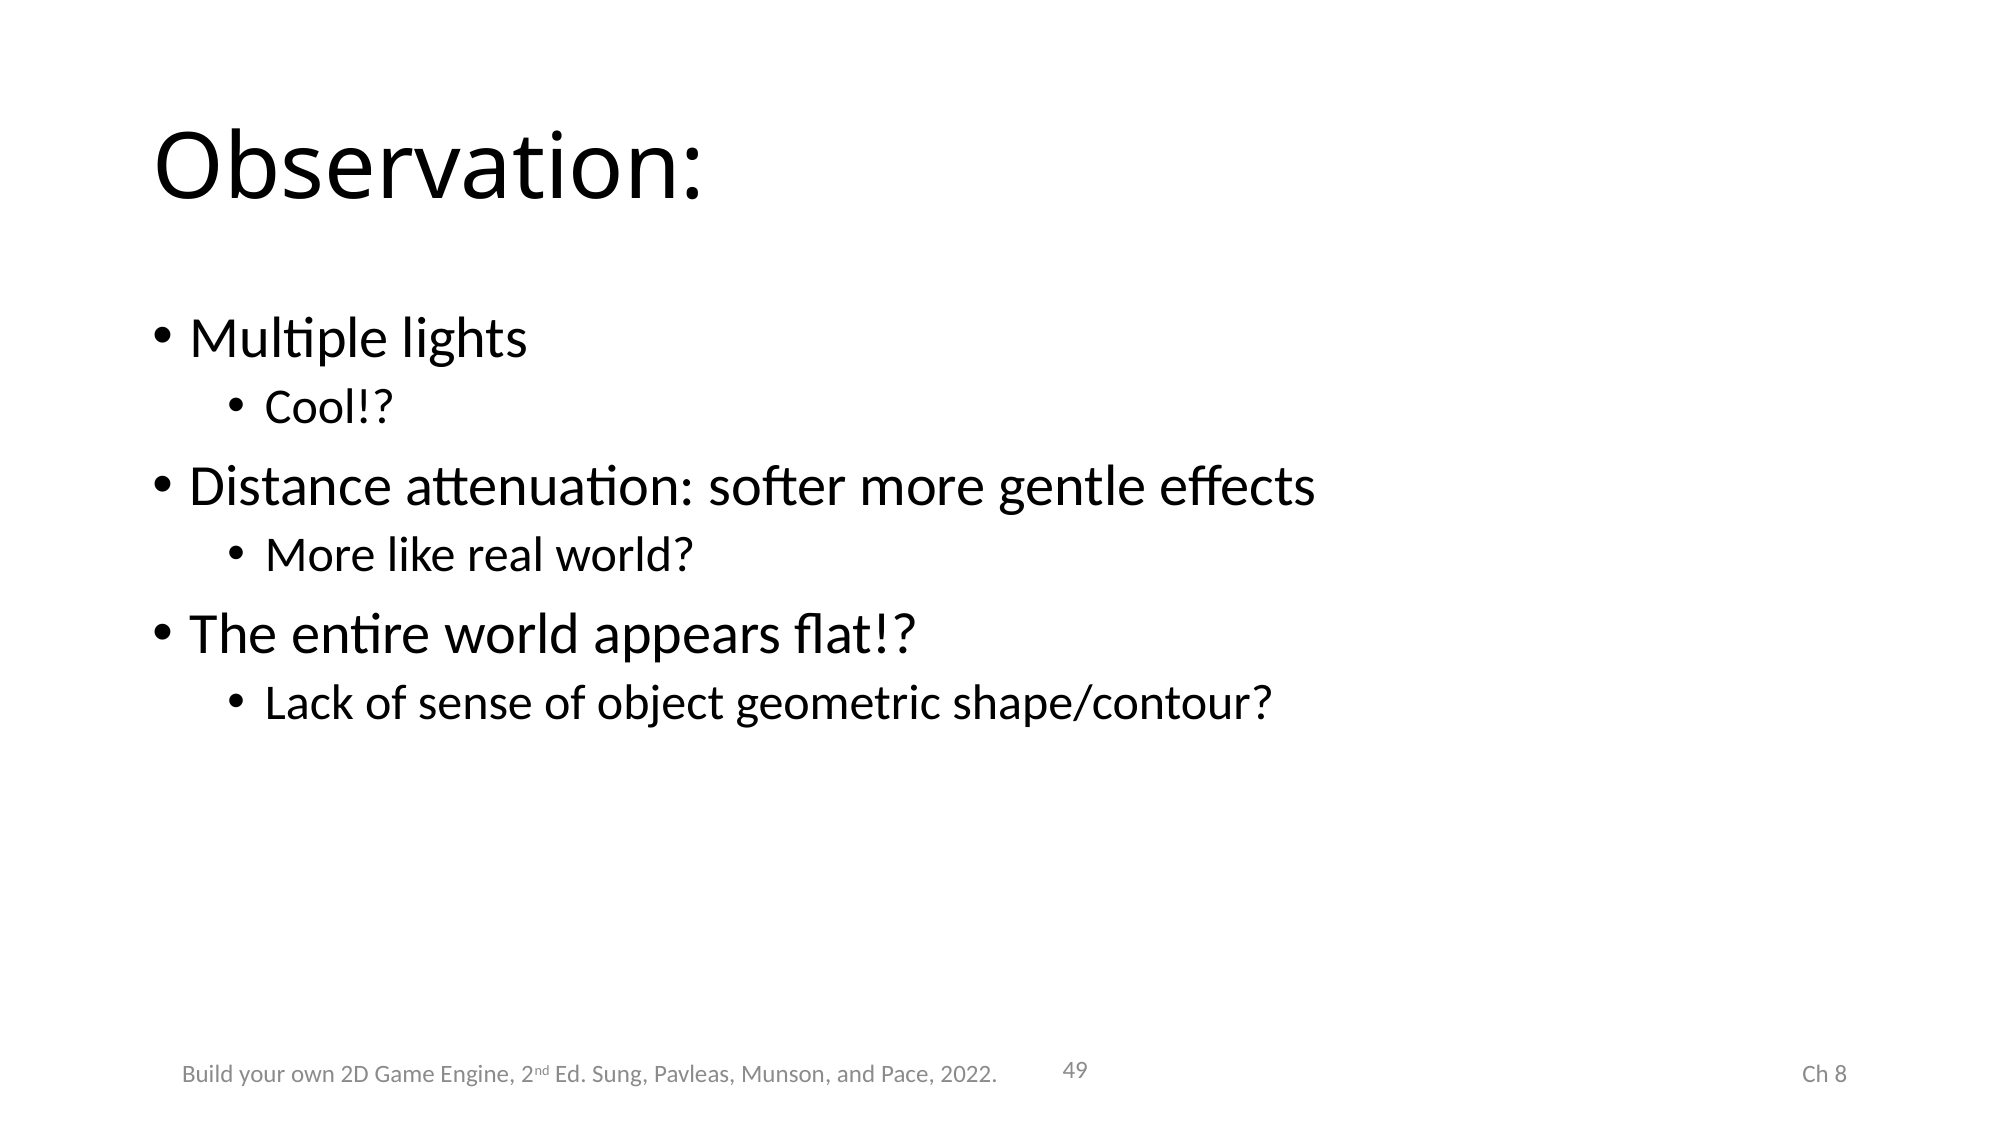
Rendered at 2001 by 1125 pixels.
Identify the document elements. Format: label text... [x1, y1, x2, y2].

title Observation: [137, 59, 1863, 278]
list Multiple lights Cool!? Distance attenuation: softer more gentle effects More like real world? The entire world appears flat!? Lack of sense of object geometric shape/contour? [137, 299, 1863, 1014]
